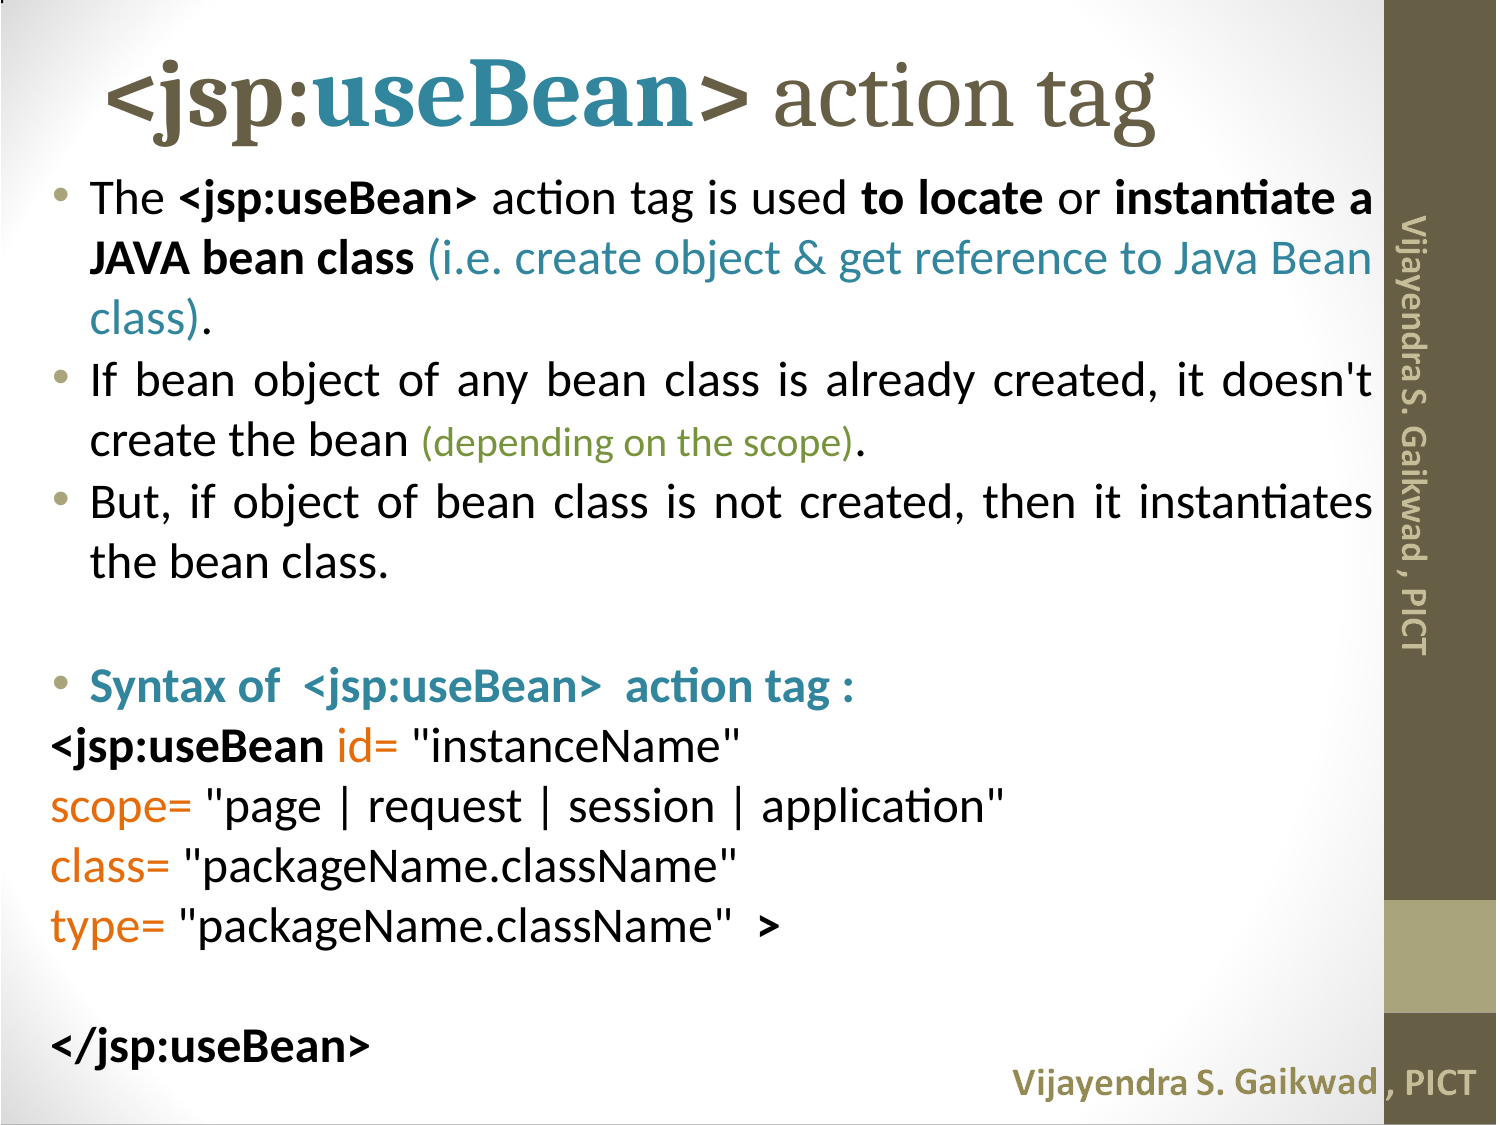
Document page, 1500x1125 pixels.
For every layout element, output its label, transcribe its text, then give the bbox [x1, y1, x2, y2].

picture [0, 0, 1500, 1125]
text_box The <jsp:useBean> action tag is used to locate or instantiate a JAVA bean class (i.e. create object & get reference to Java Bean class). If bean object of any bean class is already created, it doesn't create the bean (depending on the scope). But, if object of bean class is not created, then it instantiates the bean class. Syntax of <jsp:useBean> action tag : <jsp:useBean id= "instanceName" scope= "page | request | session | application" class= "packageName.className" type= "packageName.className" > </jsp:useBean> [50, 162, 1375, 1073]
title <jsp:useBean> action tag [99, 24, 1250, 162]
